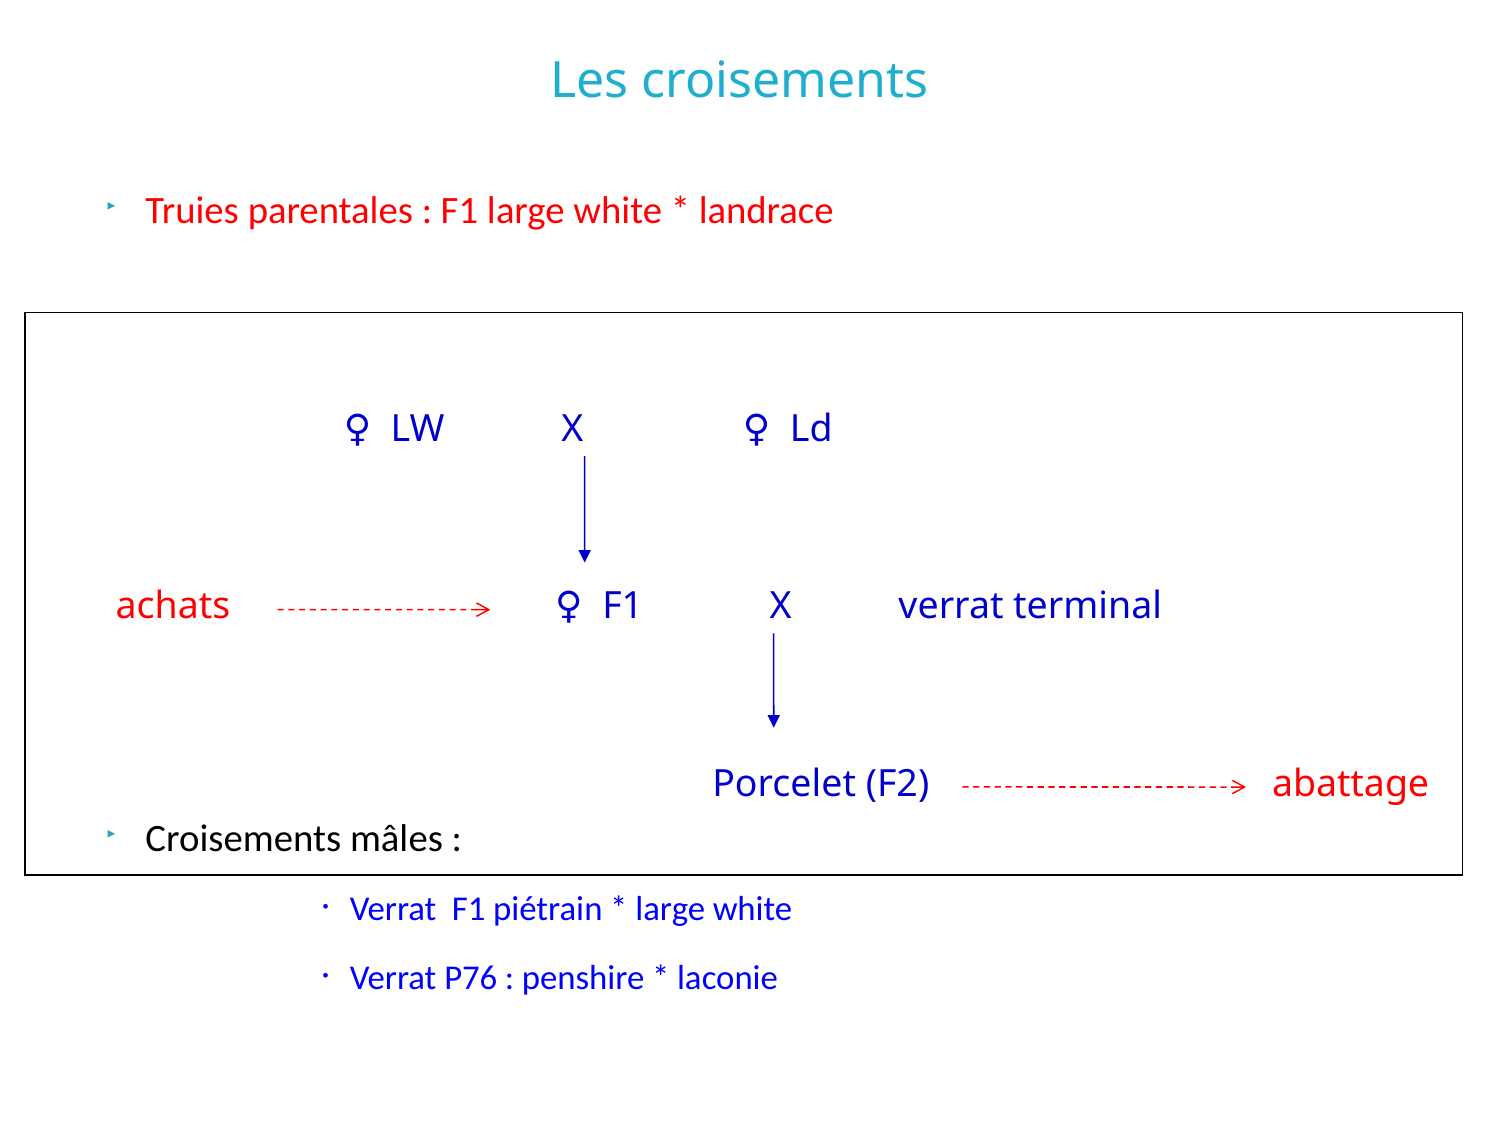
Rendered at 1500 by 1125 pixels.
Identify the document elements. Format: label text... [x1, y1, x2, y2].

list Truies parentales : F1 large white * landrace Croisements mâles : Verrat F1 piétrain * large white Verrat P76 : penshire * laconie [75, 875, 1425, 1005]
text_box [24, 312, 1463, 875]
title Les croisements [64, 19, 1415, 135]
list Truies parentales : F1 large white * landrace Croisements mâles : Verrat F1 piétrain * large white Verrat P76 : penshire * laconie [75, 125, 1425, 312]
